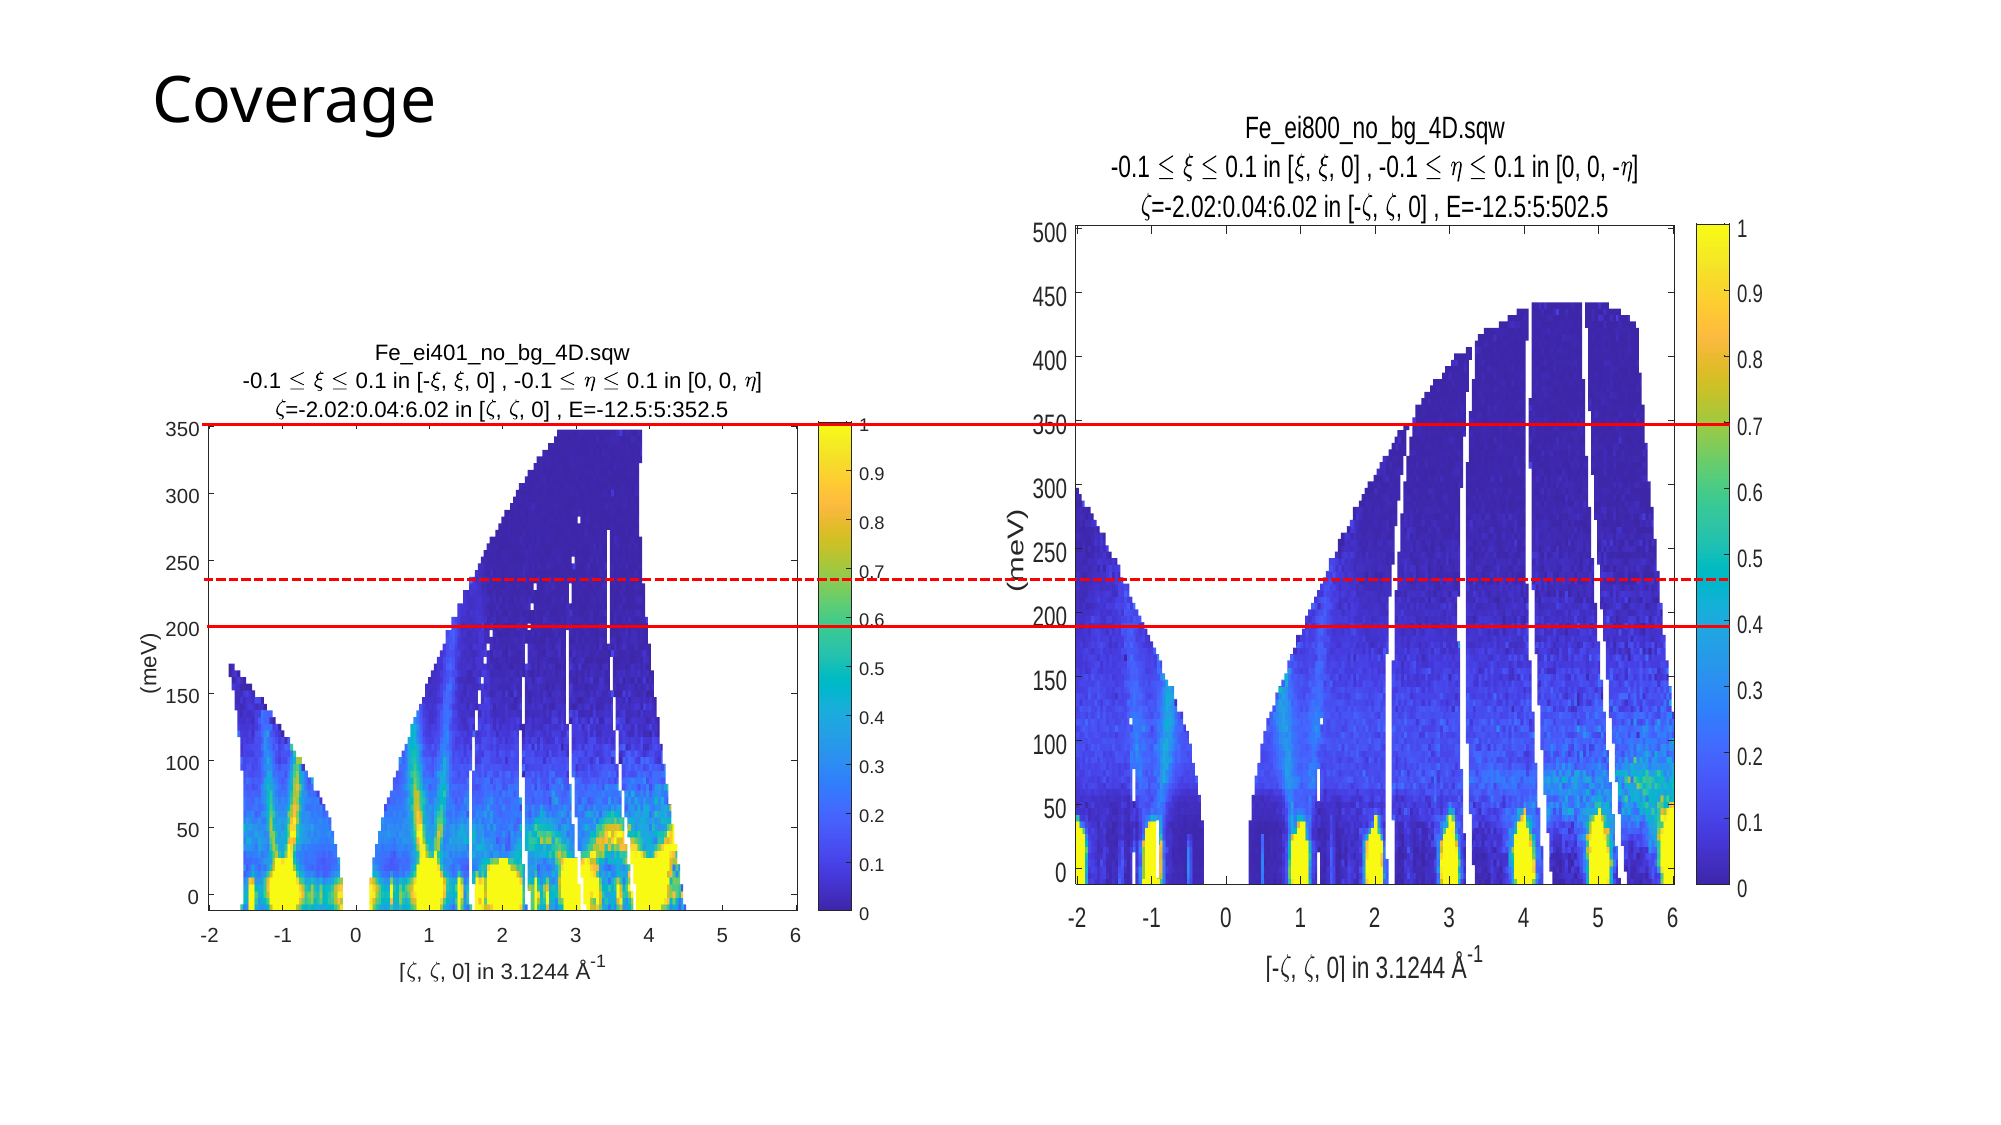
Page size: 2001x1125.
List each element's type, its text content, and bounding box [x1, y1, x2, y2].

picture [108, 330, 963, 982]
title Coverage [137, 59, 1863, 222]
picture [975, 98, 1843, 982]
